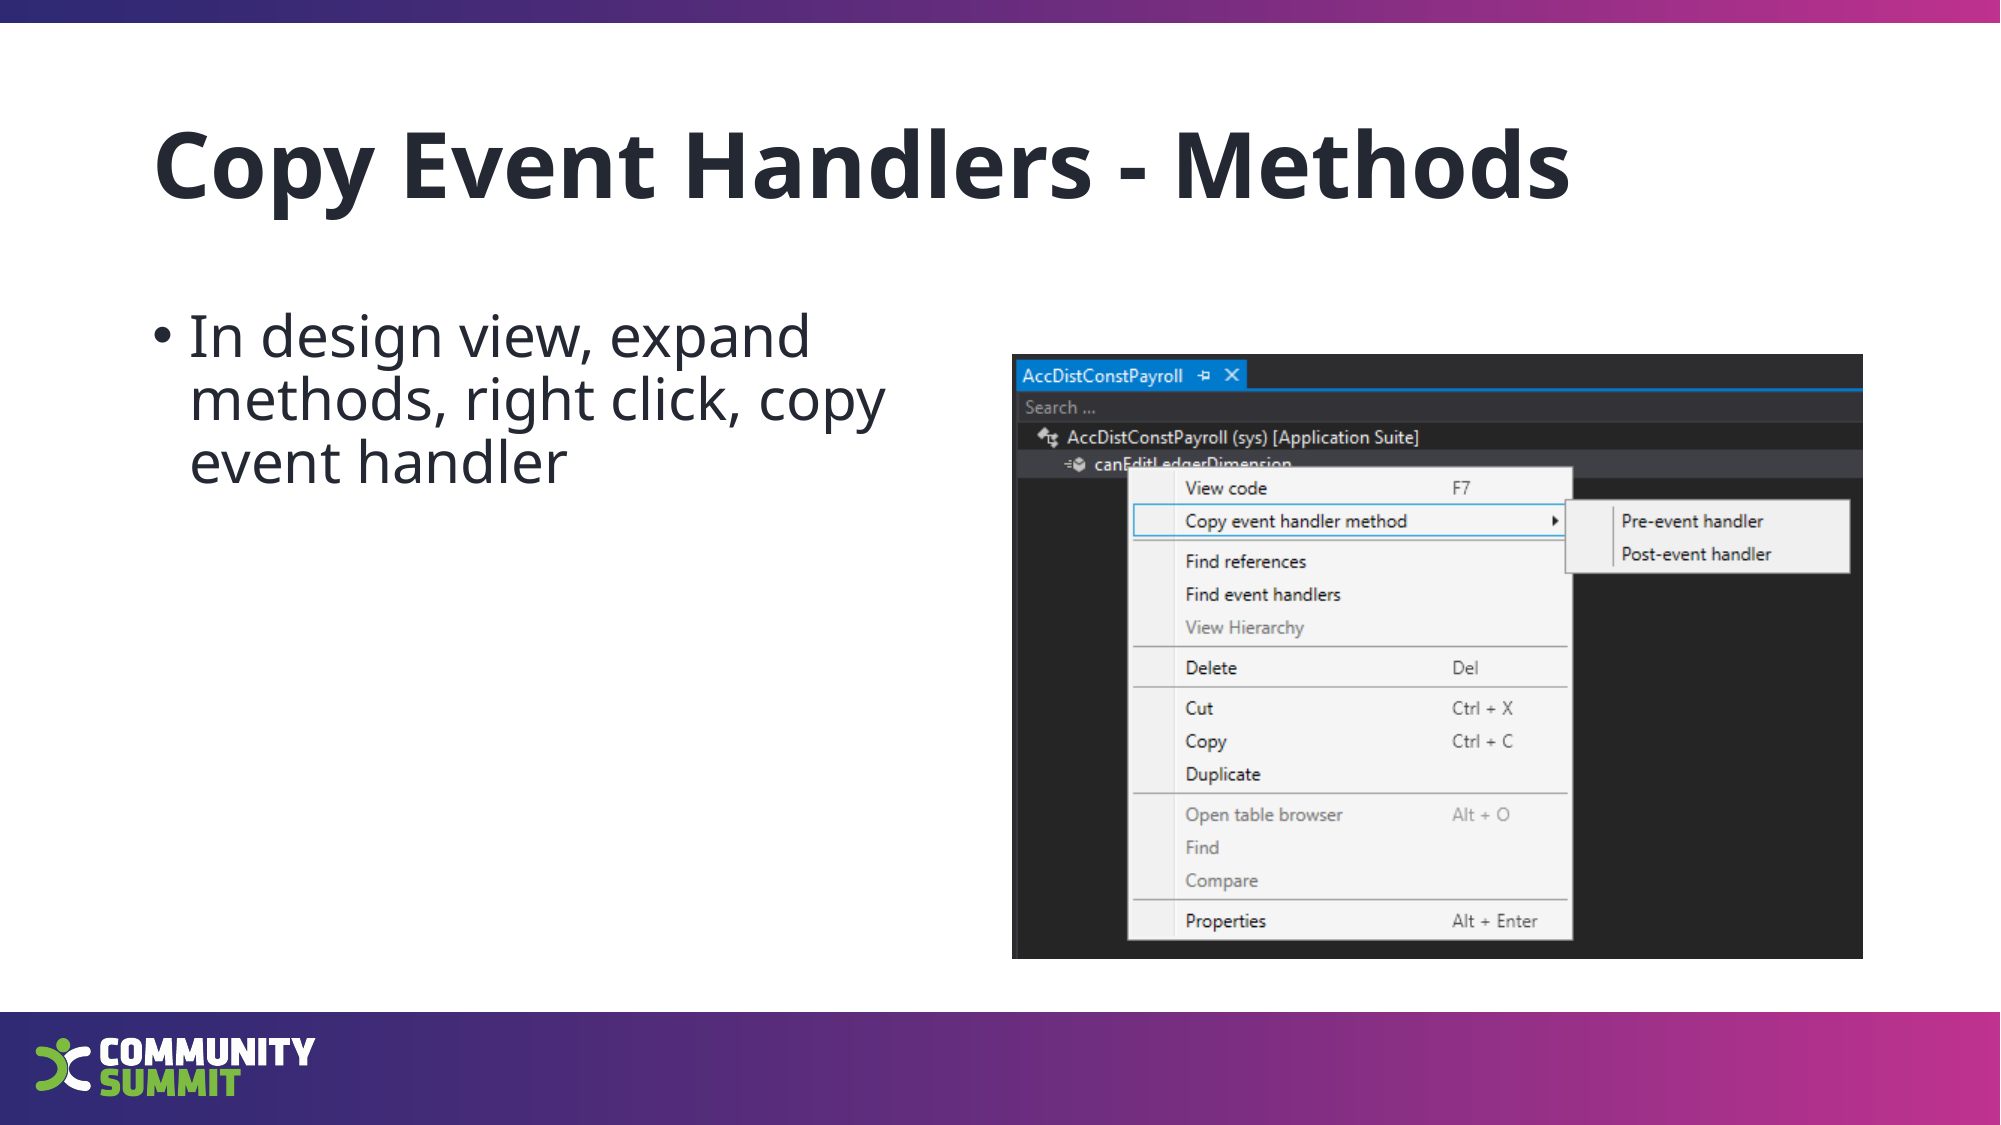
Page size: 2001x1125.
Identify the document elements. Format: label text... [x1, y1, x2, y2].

title Copy Event Handlers - Methods [137, 59, 1863, 278]
list In design view, expand methods, right click, copy event handler [137, 299, 988, 1014]
picture [0, 0, 2000, 23]
picture [0, 1012, 2000, 1125]
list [1012, 354, 1863, 959]
